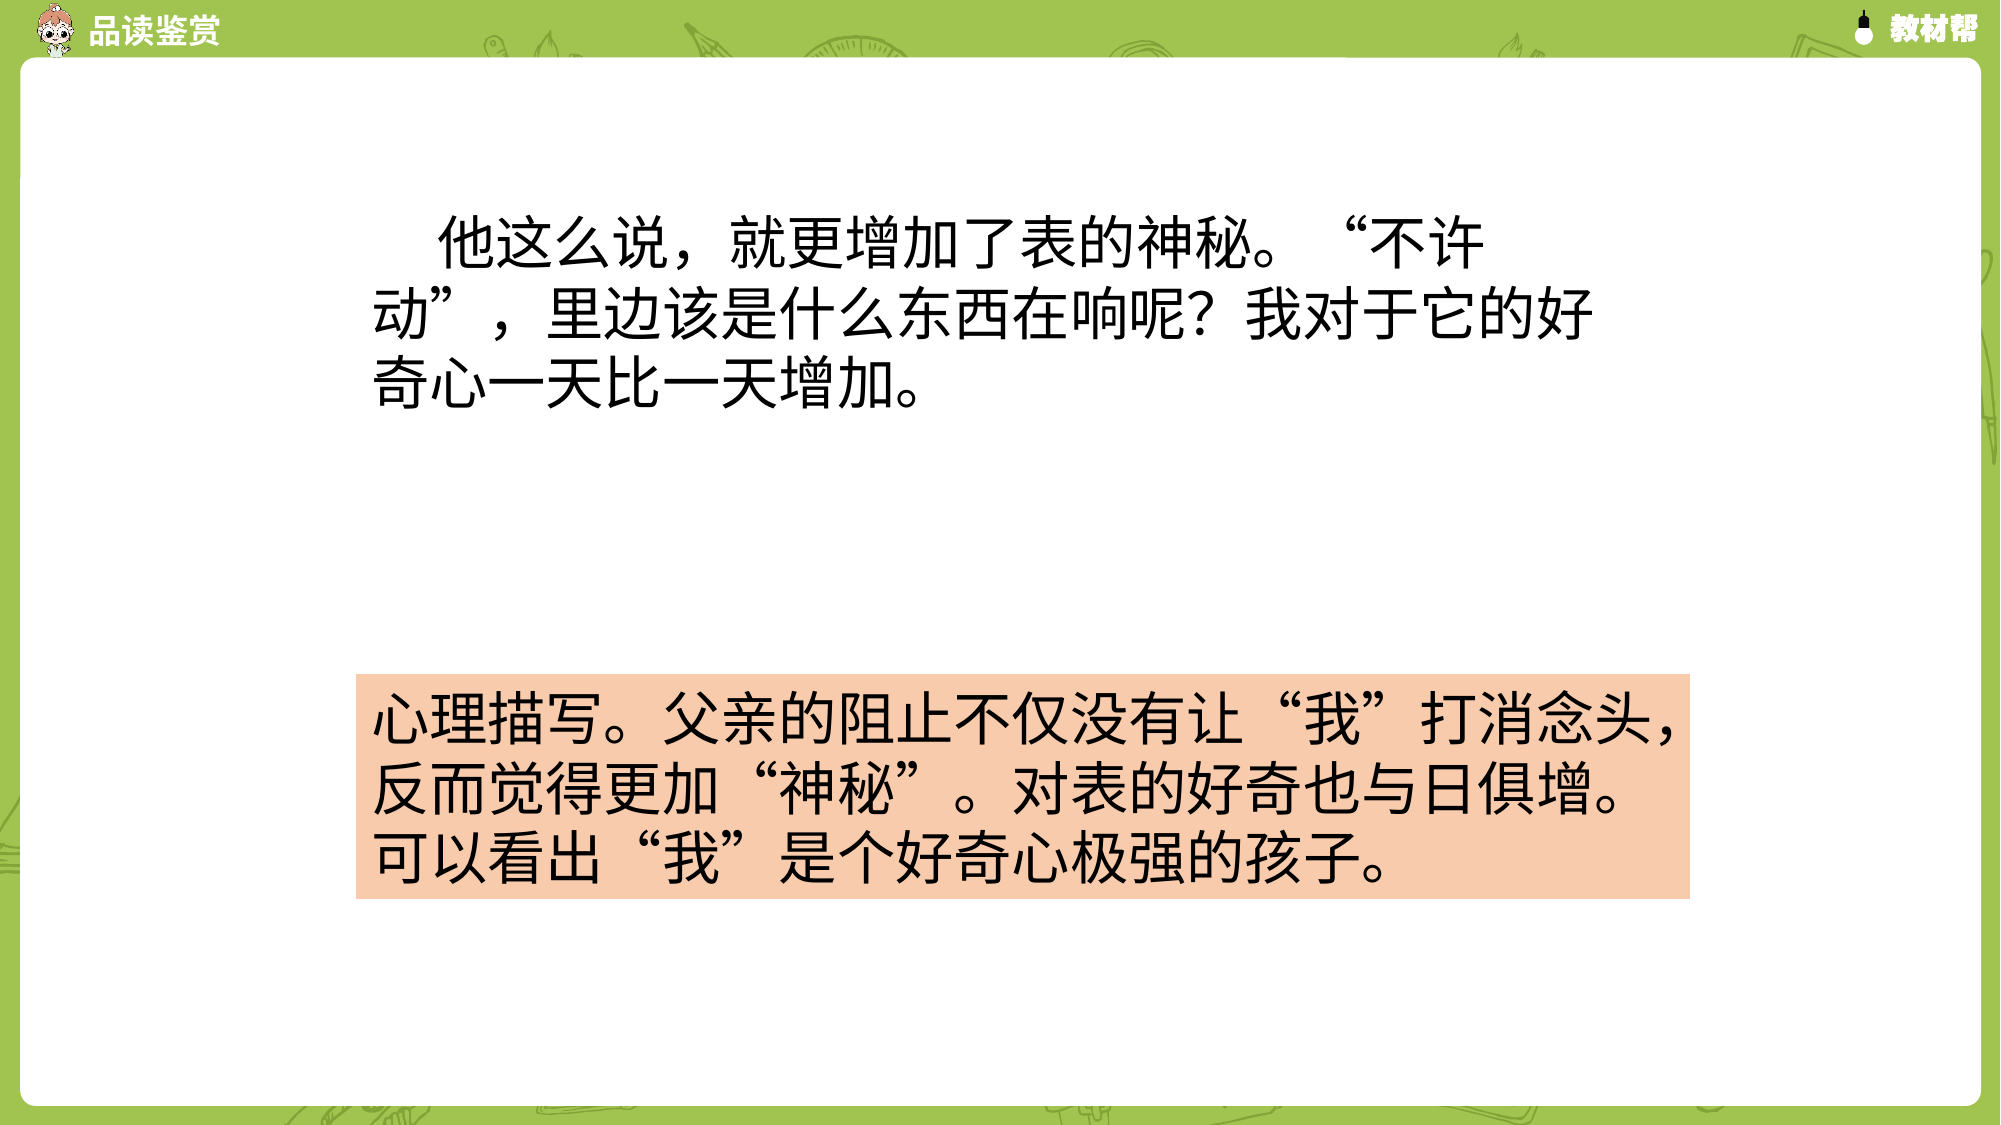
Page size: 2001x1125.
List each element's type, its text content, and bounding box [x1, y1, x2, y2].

text_box 心理描写。父亲的阻止不仅没有让“我”打消念头，反而觉得更加“神秘”。对表的好奇也与日俱增。可以看出“我”是个好奇心极强的孩子。 [356, 674, 1690, 899]
picture [36, 1, 75, 58]
text_box 他这么说，就更增加了表的神秘。“不许动”，里边该是什么东西在响呢？我对于它的好奇心一天比一天增加。 [356, 199, 1615, 424]
